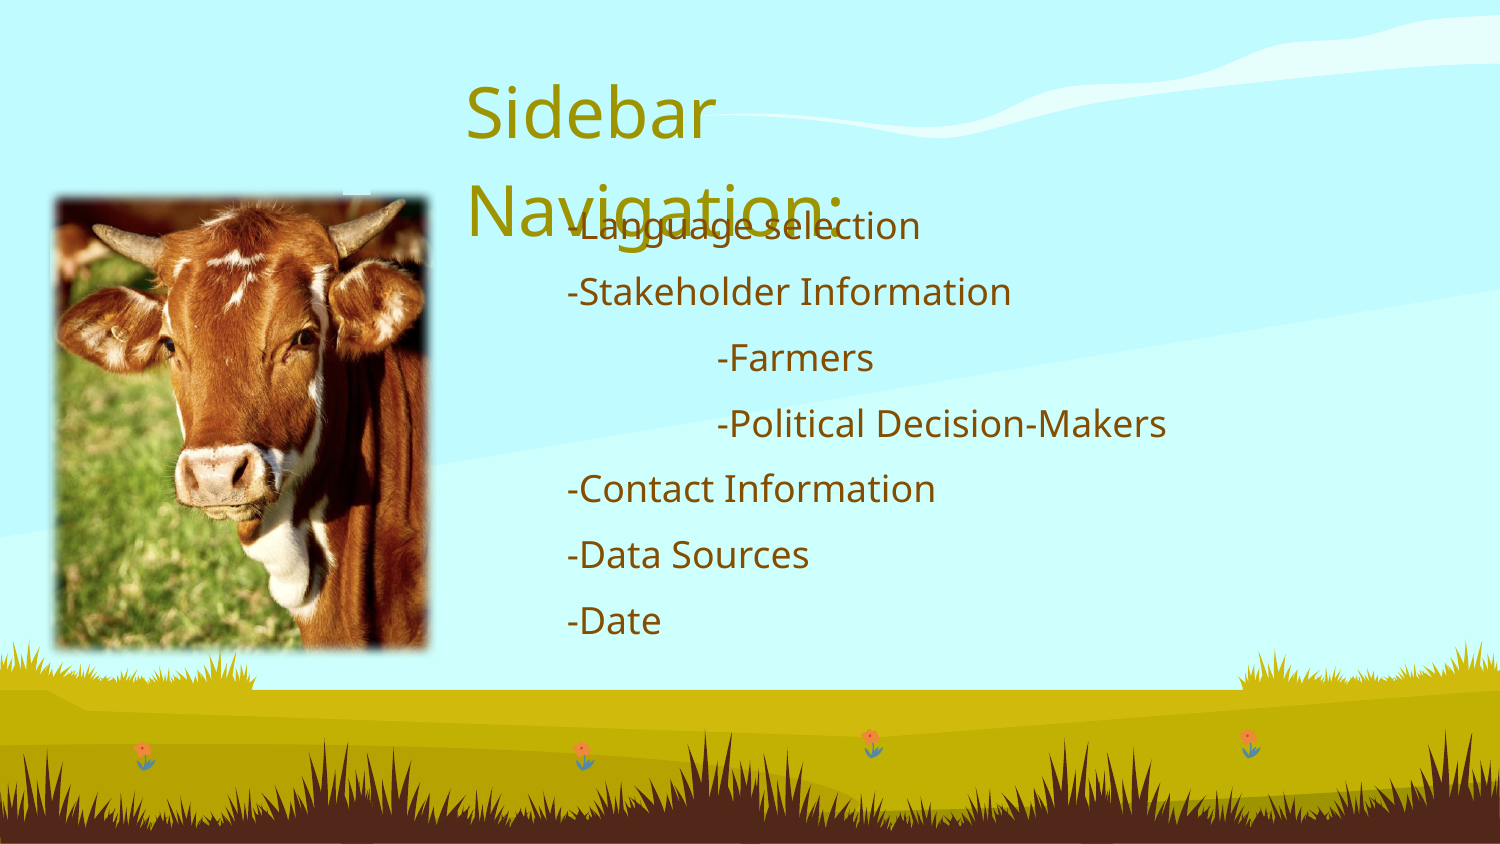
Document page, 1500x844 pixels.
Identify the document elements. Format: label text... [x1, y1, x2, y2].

title Sidebar Navigation: [450, 40, 1050, 135]
text_box -Language selection -Stakeholder Information -Farmers -Political Decision-Makers -Contact Information -Data Sources -Date [551, 187, 1255, 688]
picture [45, 186, 438, 661]
